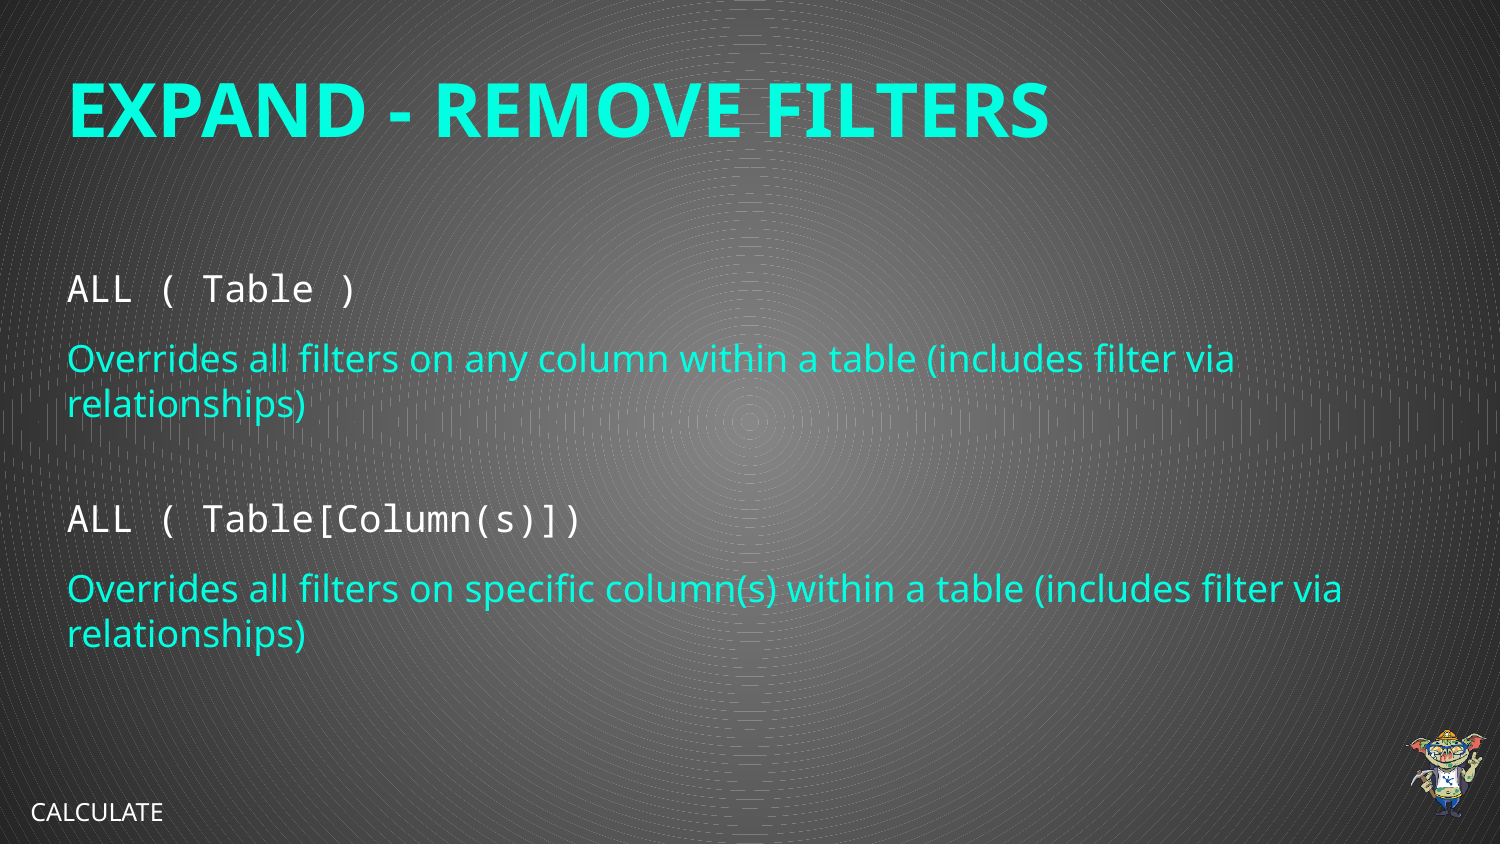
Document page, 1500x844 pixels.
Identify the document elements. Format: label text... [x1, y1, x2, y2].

picture [1393, 692, 1500, 844]
text_box CALCULATE [16, 783, 471, 836]
title EXPAND - REMOVE FILTERS [51, 71, 1435, 173]
list ALL ( Table ) Overrides all filters on any column within a table (includes filter via relationships) ALL ( Table[Column(s)]) Overrides all filters on specific column(s) within a table (includes filter via relationships) [51, 258, 1409, 693]
